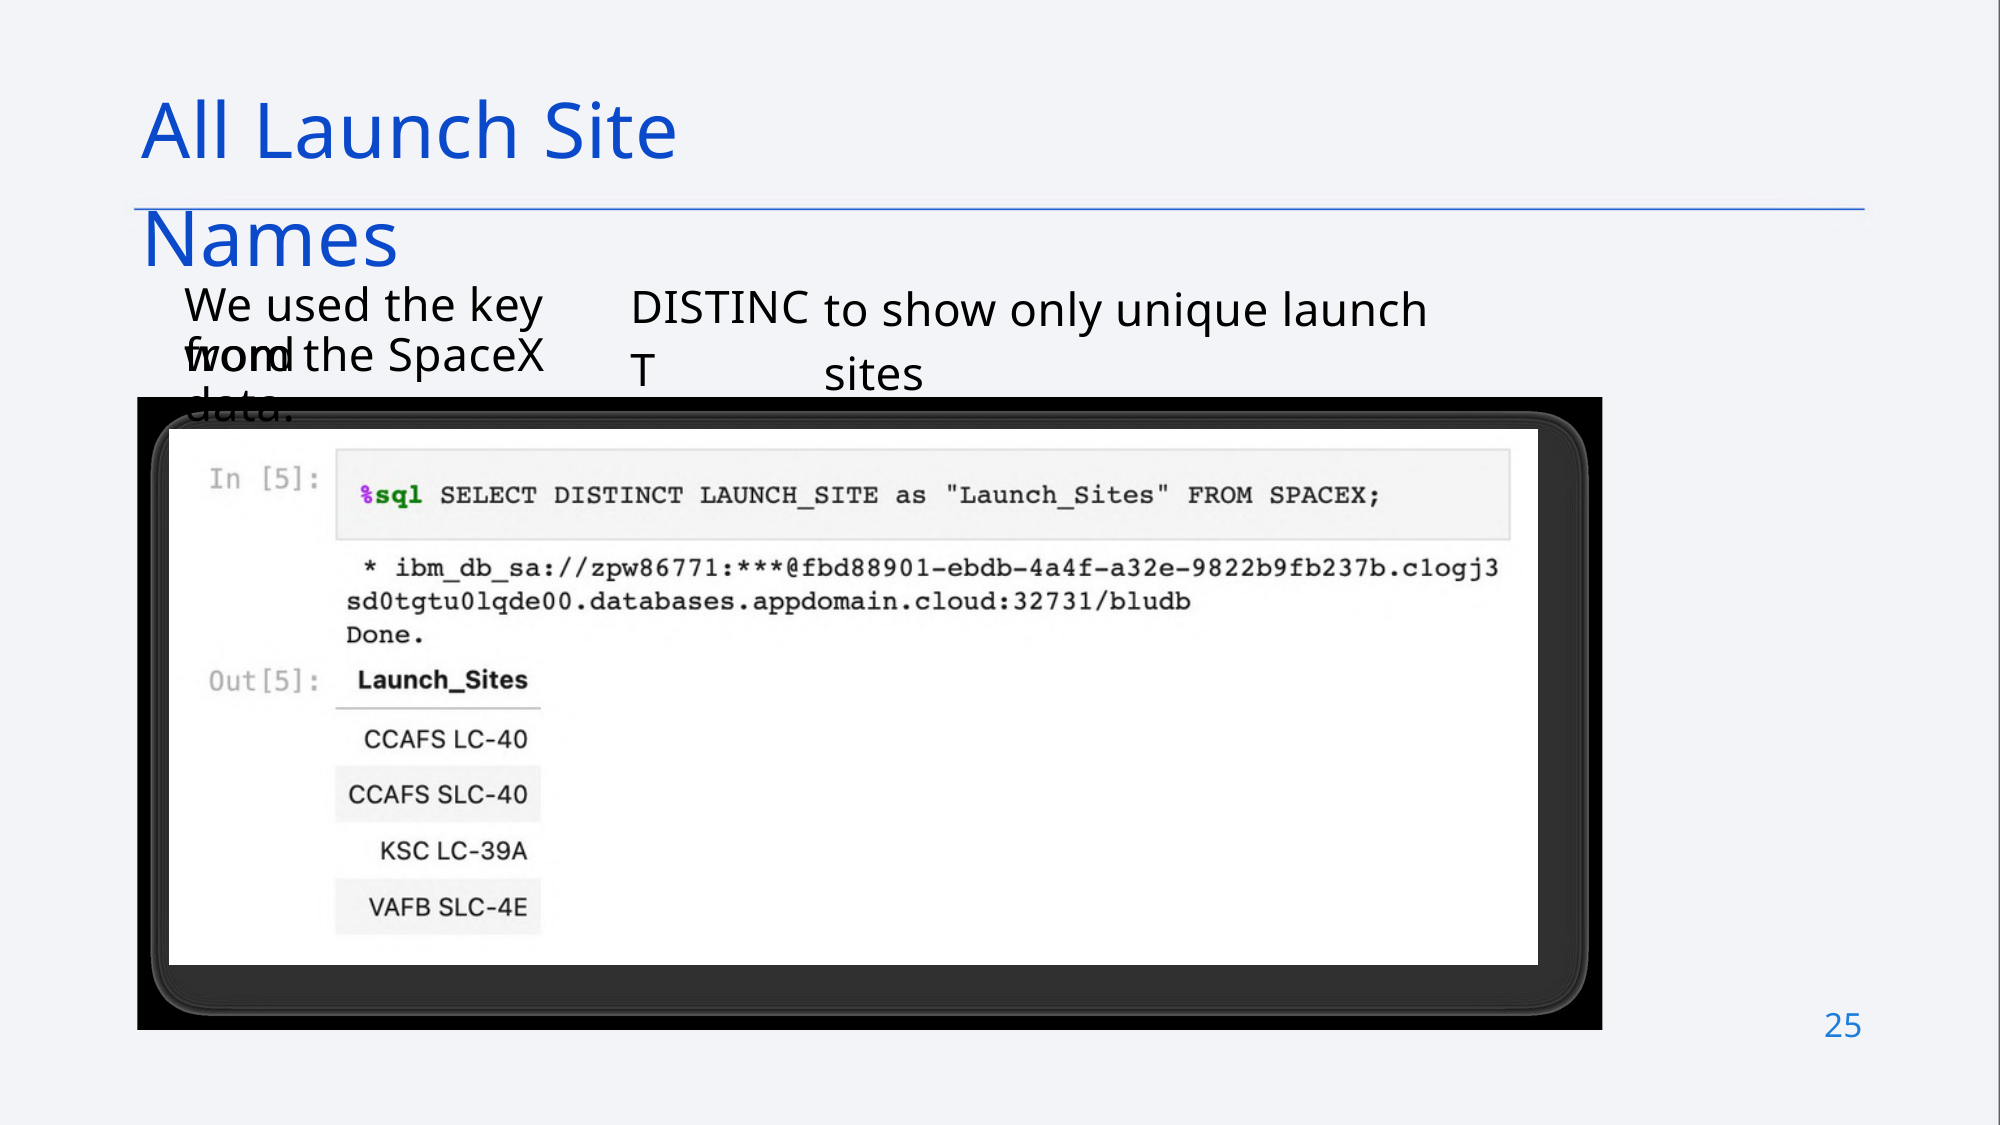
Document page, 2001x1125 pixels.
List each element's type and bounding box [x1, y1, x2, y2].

text_box [0, 0, 2000, 1125]
